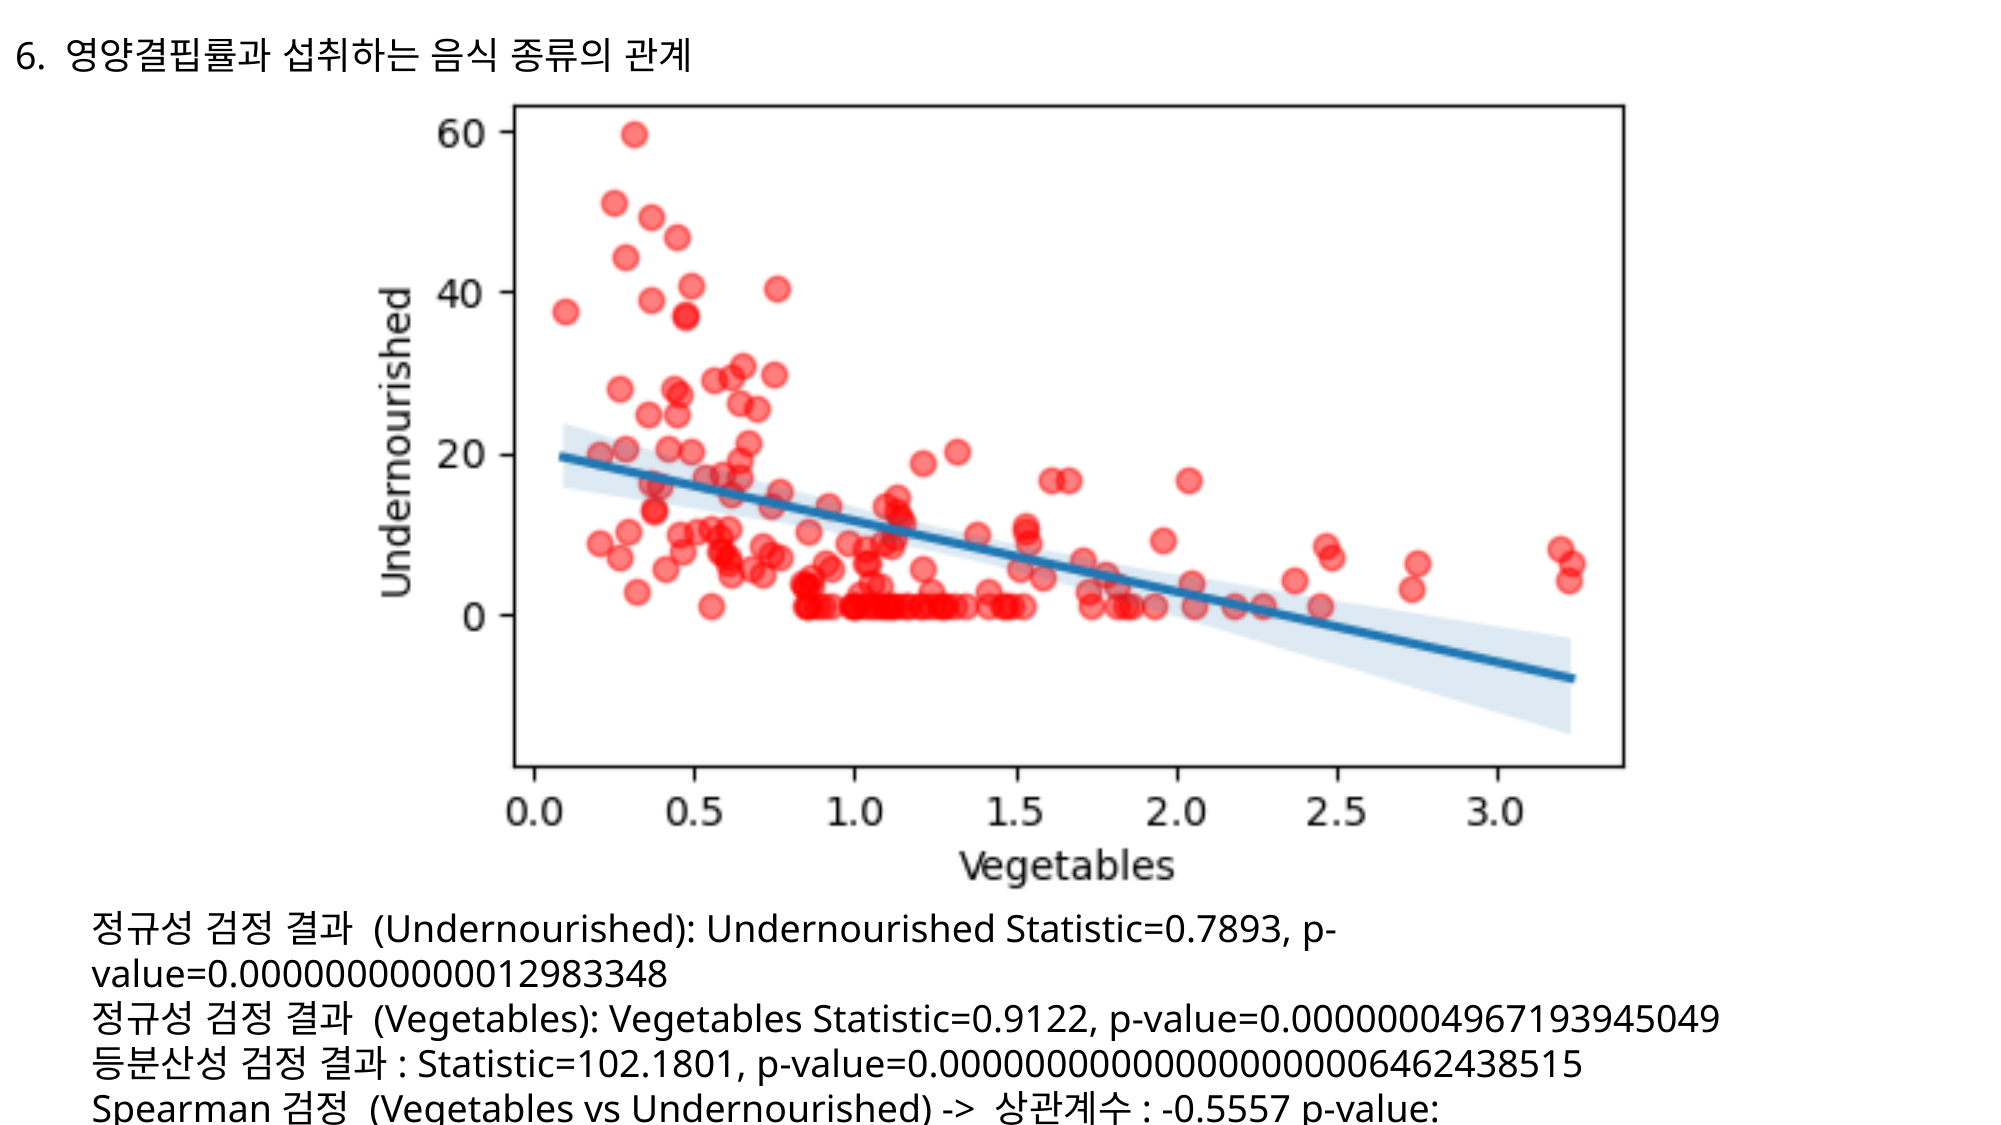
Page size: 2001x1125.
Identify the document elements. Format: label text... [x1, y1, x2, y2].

text_box 6. 영양결핍률과 섭취하는 음식 종류의 관계 [0, 0, 1536, 116]
text_box 정규성 검정 결과 (Undernourished): Undernourished Statistic=0.7893, p-value=0.00000000000012983348 정규성 검정 결과 (Vegetables): Vegetables Statistic=0.9122, p-value=0.00000004967193945049 등분산성 검정 결과: Statistic=102.1801, p-value=0.000000000000000000006462438515 Spearman검정 (Vegetables vs Undernourished) -> 상관계수: -0.5557 p-value: 0.00000000000007390179 [76, 897, 1924, 1125]
picture [351, 77, 1649, 918]
